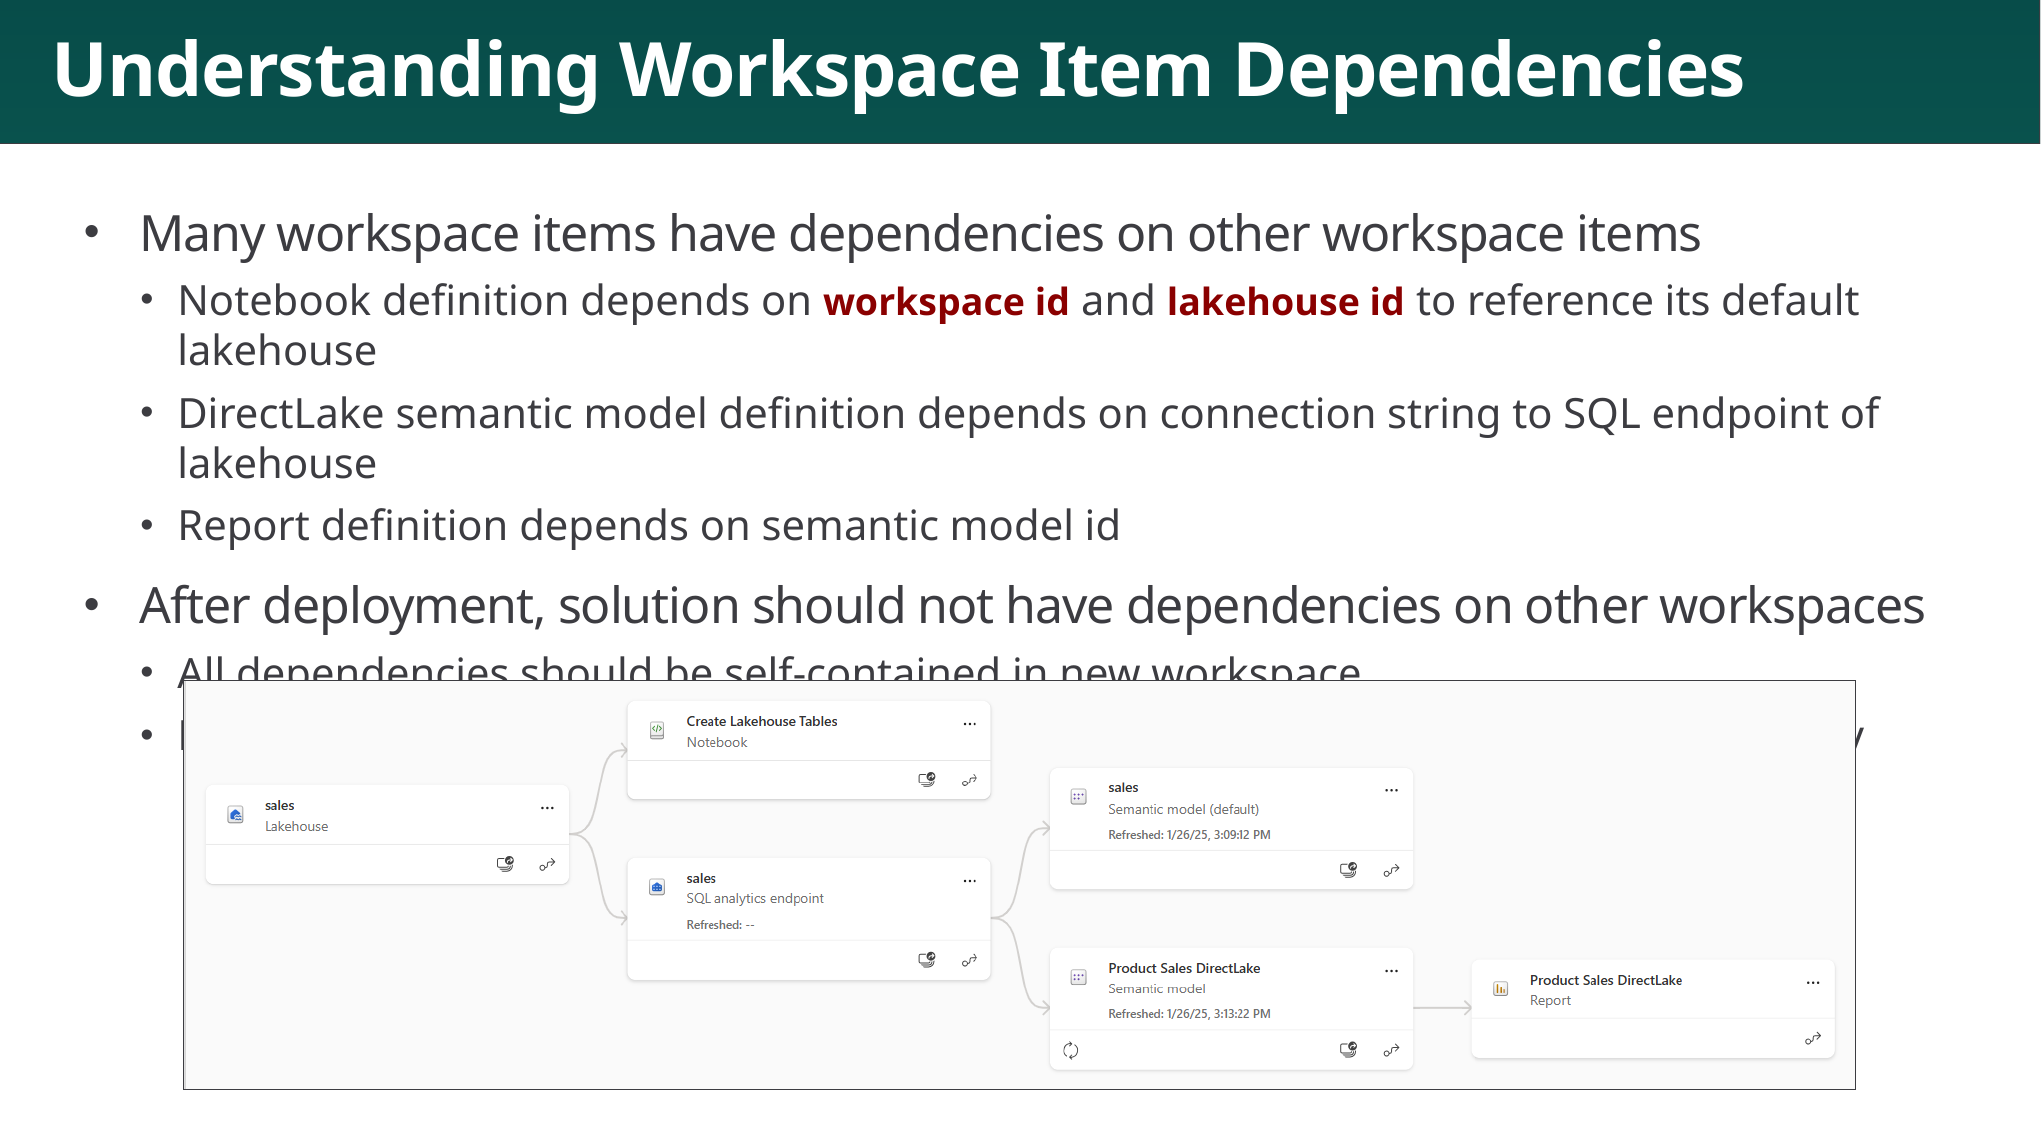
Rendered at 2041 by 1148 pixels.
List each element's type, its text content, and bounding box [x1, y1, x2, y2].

picture [183, 680, 1856, 1090]
list Many workspace items have dependencies on other workspace items Notebook definition depends on workspace id and lakehouse id to reference its default lakehouse DirectLake semantic model definition depends on connection string to SQL endpoint of lakehouse Report definition depends on semantic model id After deployment, solution should not have dependencies on other workspaces All dependencies should be self-contained in new workspace Fabric solution deployment requires custom logic to update dependencies accordingly [83, 201, 1988, 664]
title Understanding Workspace Item Dependencies [51, 31, 1988, 113]
